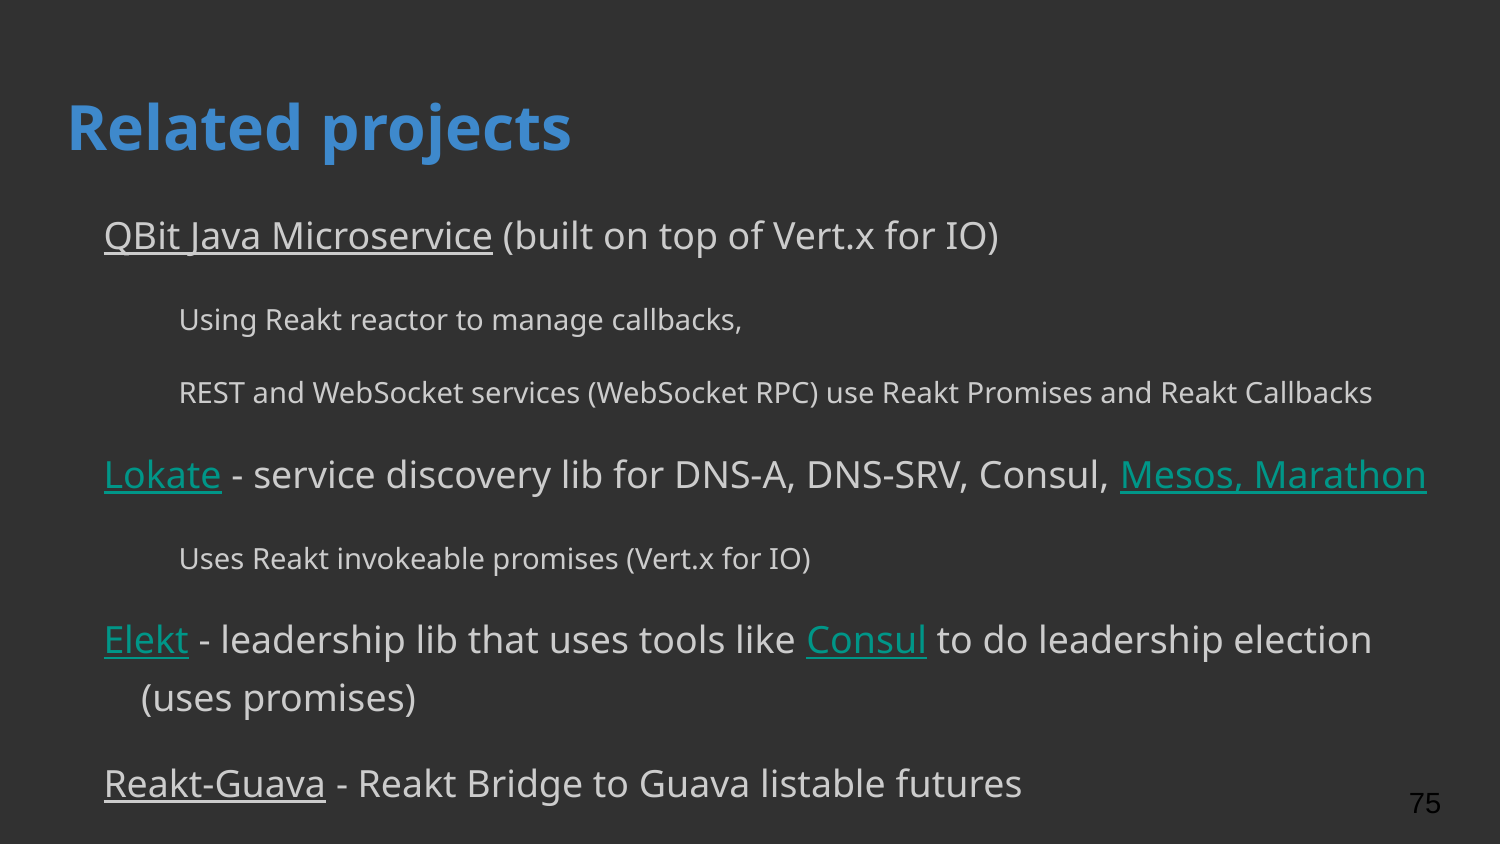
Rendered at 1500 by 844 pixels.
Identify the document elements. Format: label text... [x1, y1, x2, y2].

slide_number ‹#› [1394, 769, 1484, 834]
title Related projects [51, 72, 1449, 176]
list QBit Java Microservice (built on top of Vert.x for IO) Using Reakt reactor to manage callbacks, REST and WebSocket services (WebSocket RPC) use Reakt Promises and Reakt Callbacks Lokate - service discovery lib for DNS-A, DNS-SRV, Consul, Mesos, Marathon Uses Reakt invokeable promises (Vert.x for IO) Elekt - leadership lib that uses tools like Consul to do leadership election (uses promises) Reakt-Guava - Reakt Bridge to Guava listable futures Reakt-Vertx - Reakt Bridge for Vert.x AsyncCallbackHandler Reakt-DynamoDB - Reakt wrapper for async DynamoDB Reakt-Cassandra - Reakt wrapper for async Cassandra access Reakt-Kinesis - Reakt wrapper for async Kinesis (under development) [51, 189, 1449, 750]
